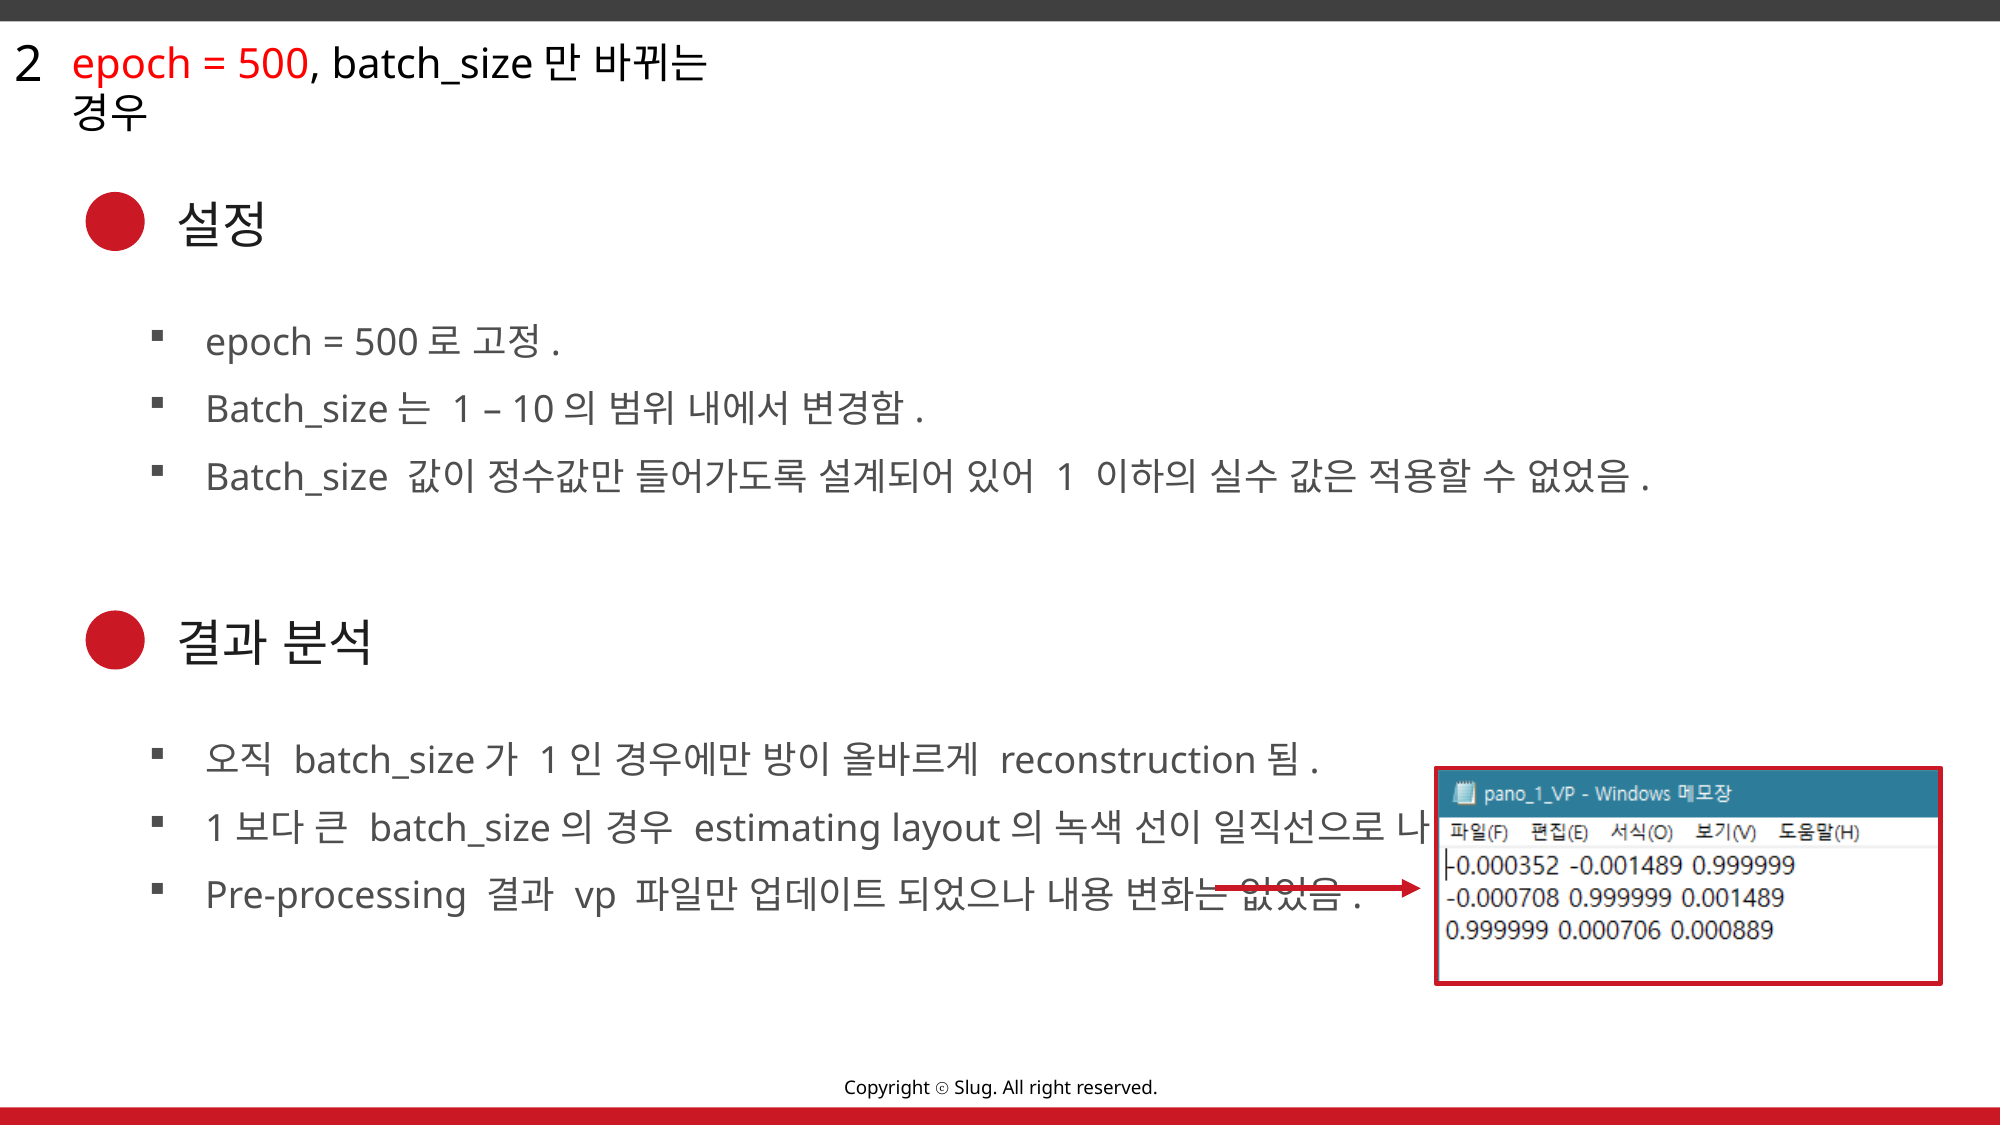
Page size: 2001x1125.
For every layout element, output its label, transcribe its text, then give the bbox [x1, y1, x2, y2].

text_box [84, 190, 146, 253]
text_box [84, 609, 146, 671]
text_box epoch = 500로 고정. Batch_size는 1 – 10의 범위 내에서 변경함. Batch_size 값이 정수값만 들어가도록 설계되어 있어 1 이하의 실수 값은 적용할 수 없었음. [134, 288, 1789, 506]
picture [1438, 770, 1939, 981]
text_box 결과 분석 [161, 604, 402, 680]
text_box 오직 batch_size가 1인 경우에만 방이 올바르게 reconstruction됨. 1보다 큰 batch_size의 경우 estimating layout의 녹색 선이 일직선으로 나타남. Pre-processing 결과 vp 파일만 업데이트 되었으나 내용 변화는 없었음. [134, 706, 1789, 924]
text_box 2 [0, 23, 83, 99]
text_box 설정 [161, 185, 402, 261]
text_box epoch = 500, batch_size만 바뀌는 경우 [56, 29, 746, 144]
